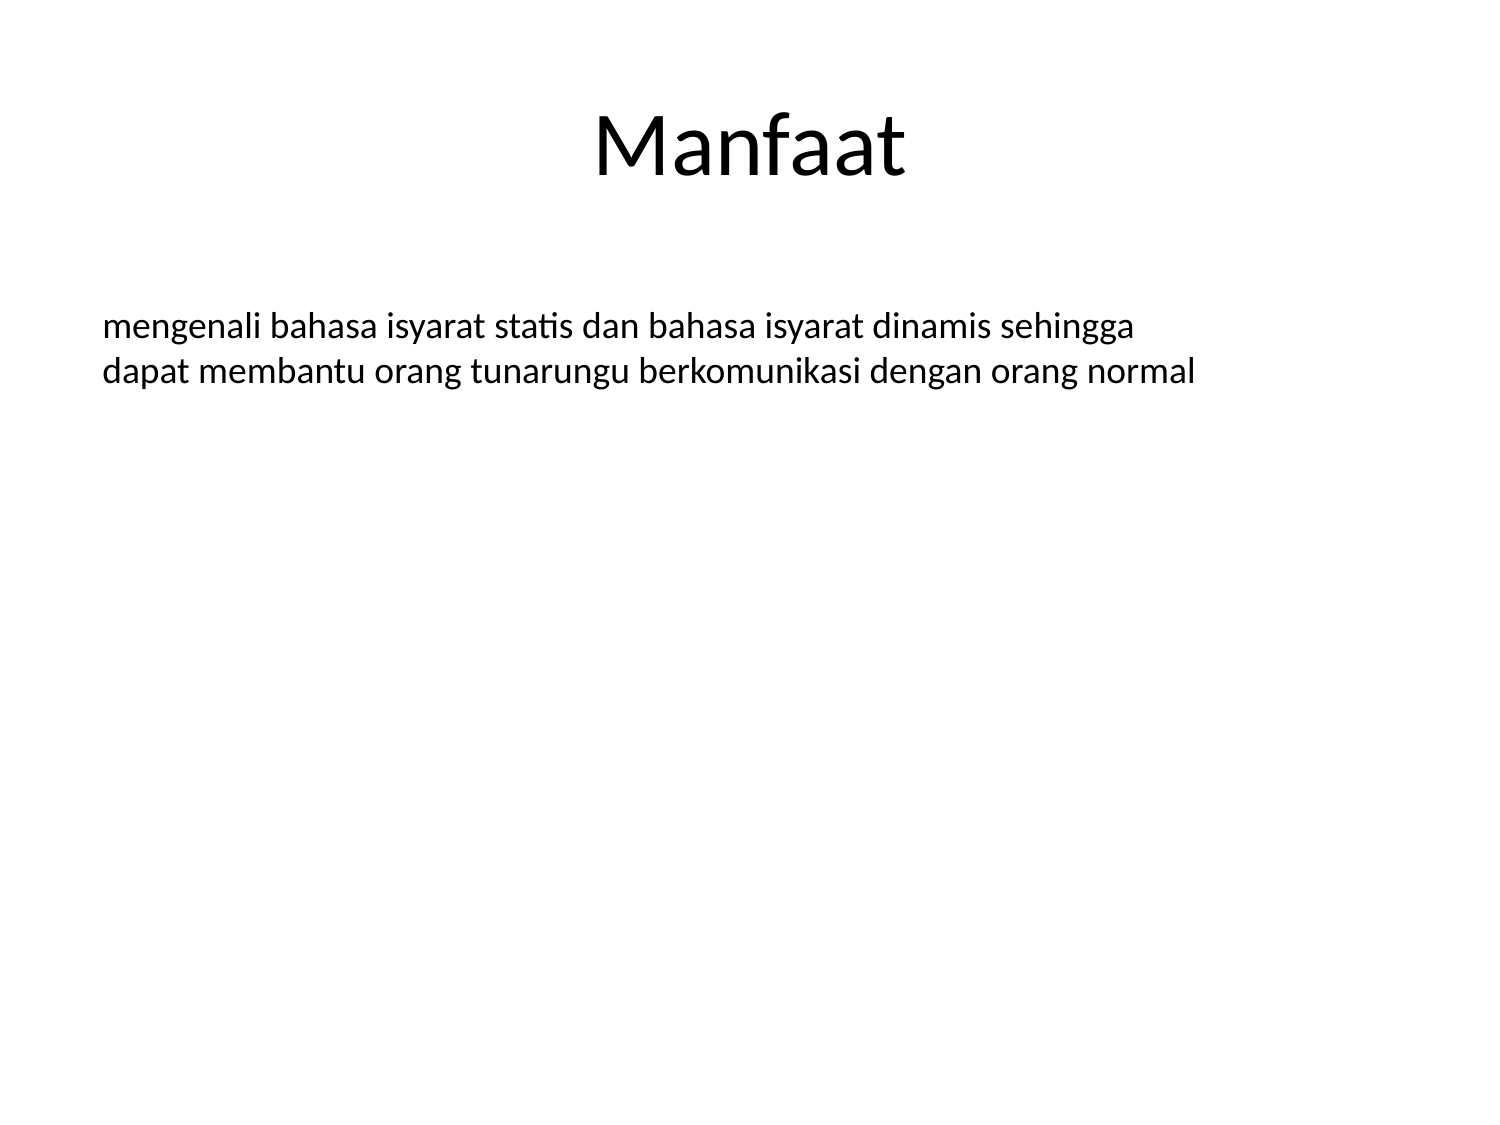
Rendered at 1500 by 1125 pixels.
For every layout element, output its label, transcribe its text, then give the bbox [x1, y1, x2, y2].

text_box mengenali bahasa isyarat statis dan bahasa isyarat dinamis sehingga dapat membantu orang tunarungu berkomunikasi dengan orang normal [87, 293, 1225, 399]
title Manfaat [75, 45, 1425, 233]
